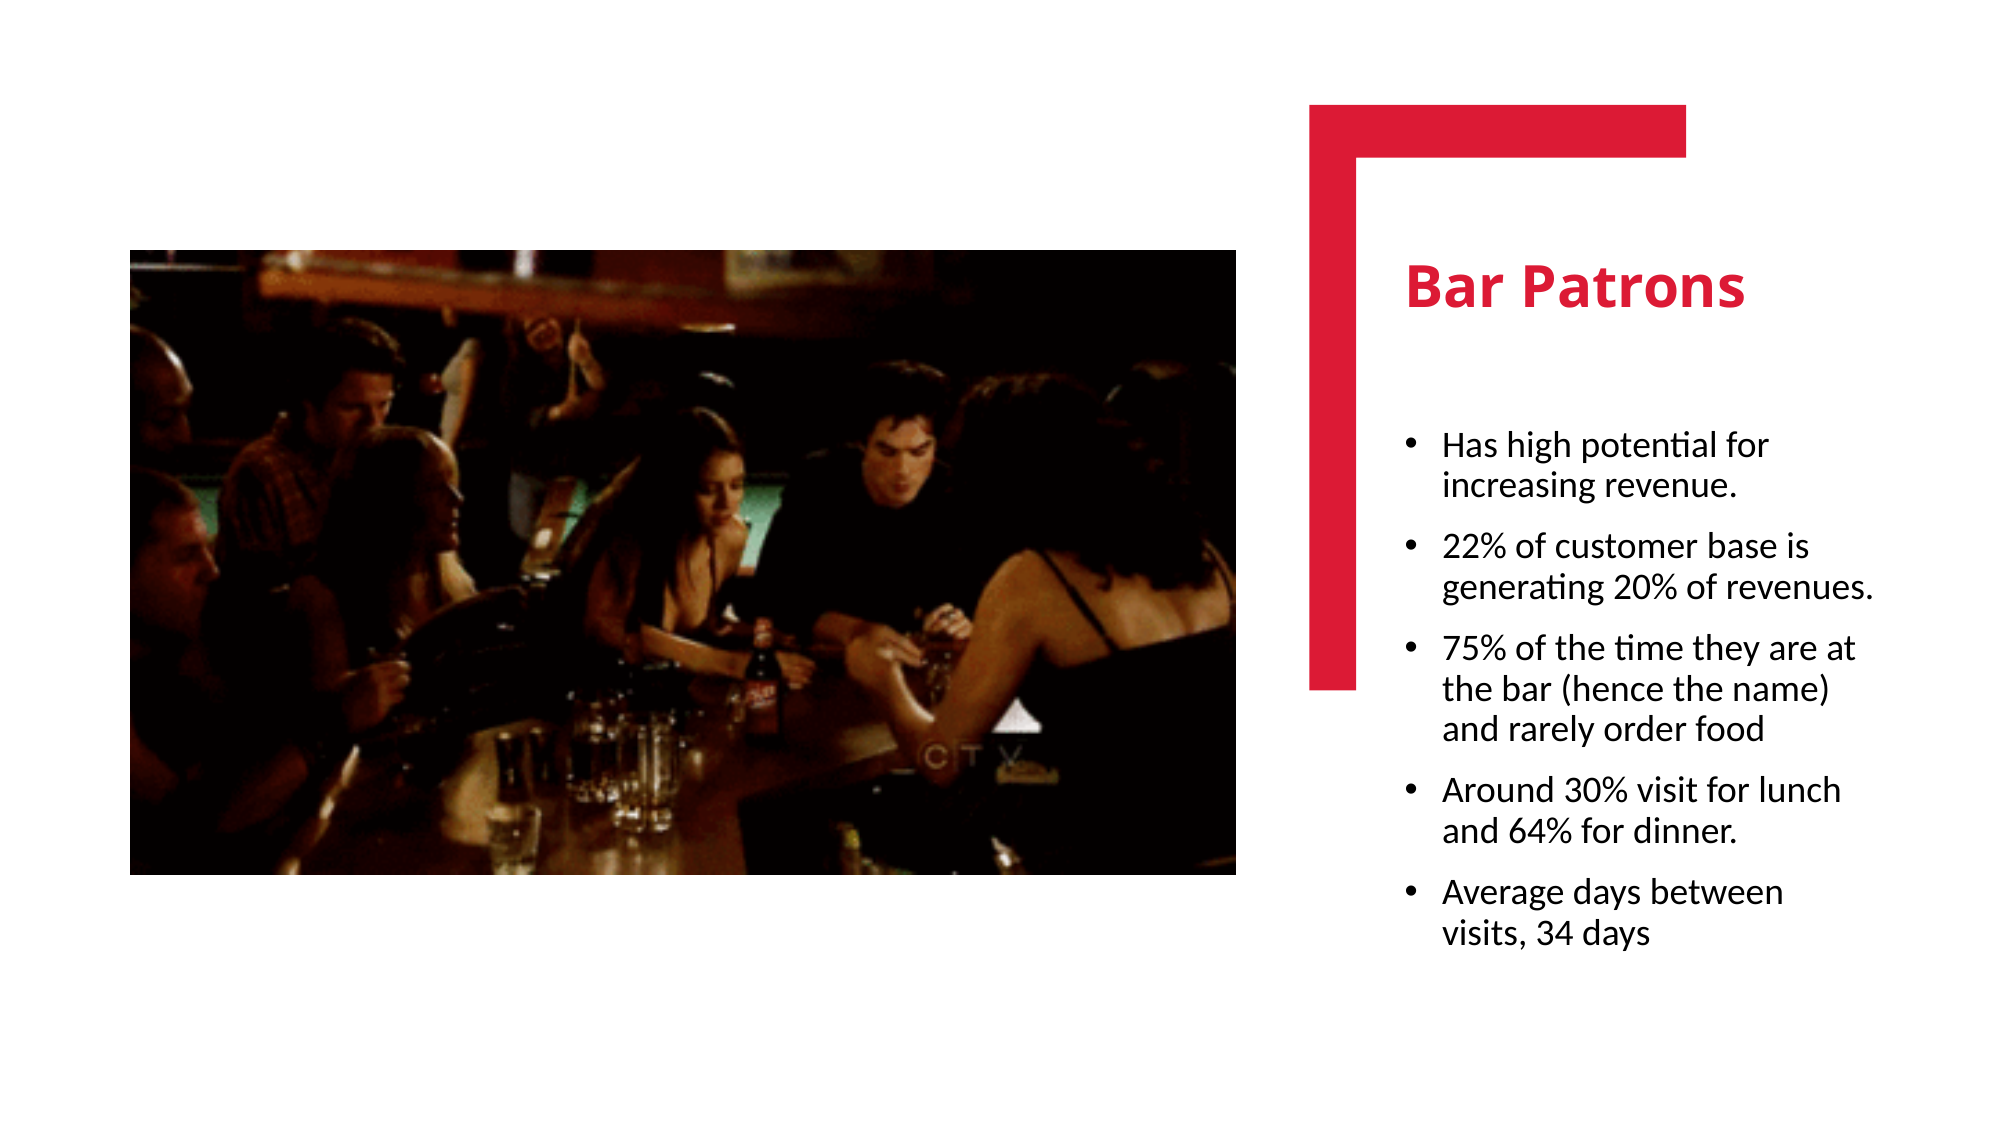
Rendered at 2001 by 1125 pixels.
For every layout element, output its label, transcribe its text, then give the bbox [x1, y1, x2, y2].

text_box [1309, 104, 1687, 691]
title Bar Patrons [1389, 182, 1891, 395]
picture [130, 250, 1236, 875]
list Has high potential for increasing revenue. 22% of customer base is generating 20% of revenues. 75% of the time they are at the bar (hence the name) and rarely order food Around 30% visit for lunch and 64% for dinner. Average days between visits, 34 days [1389, 417, 1891, 1020]
